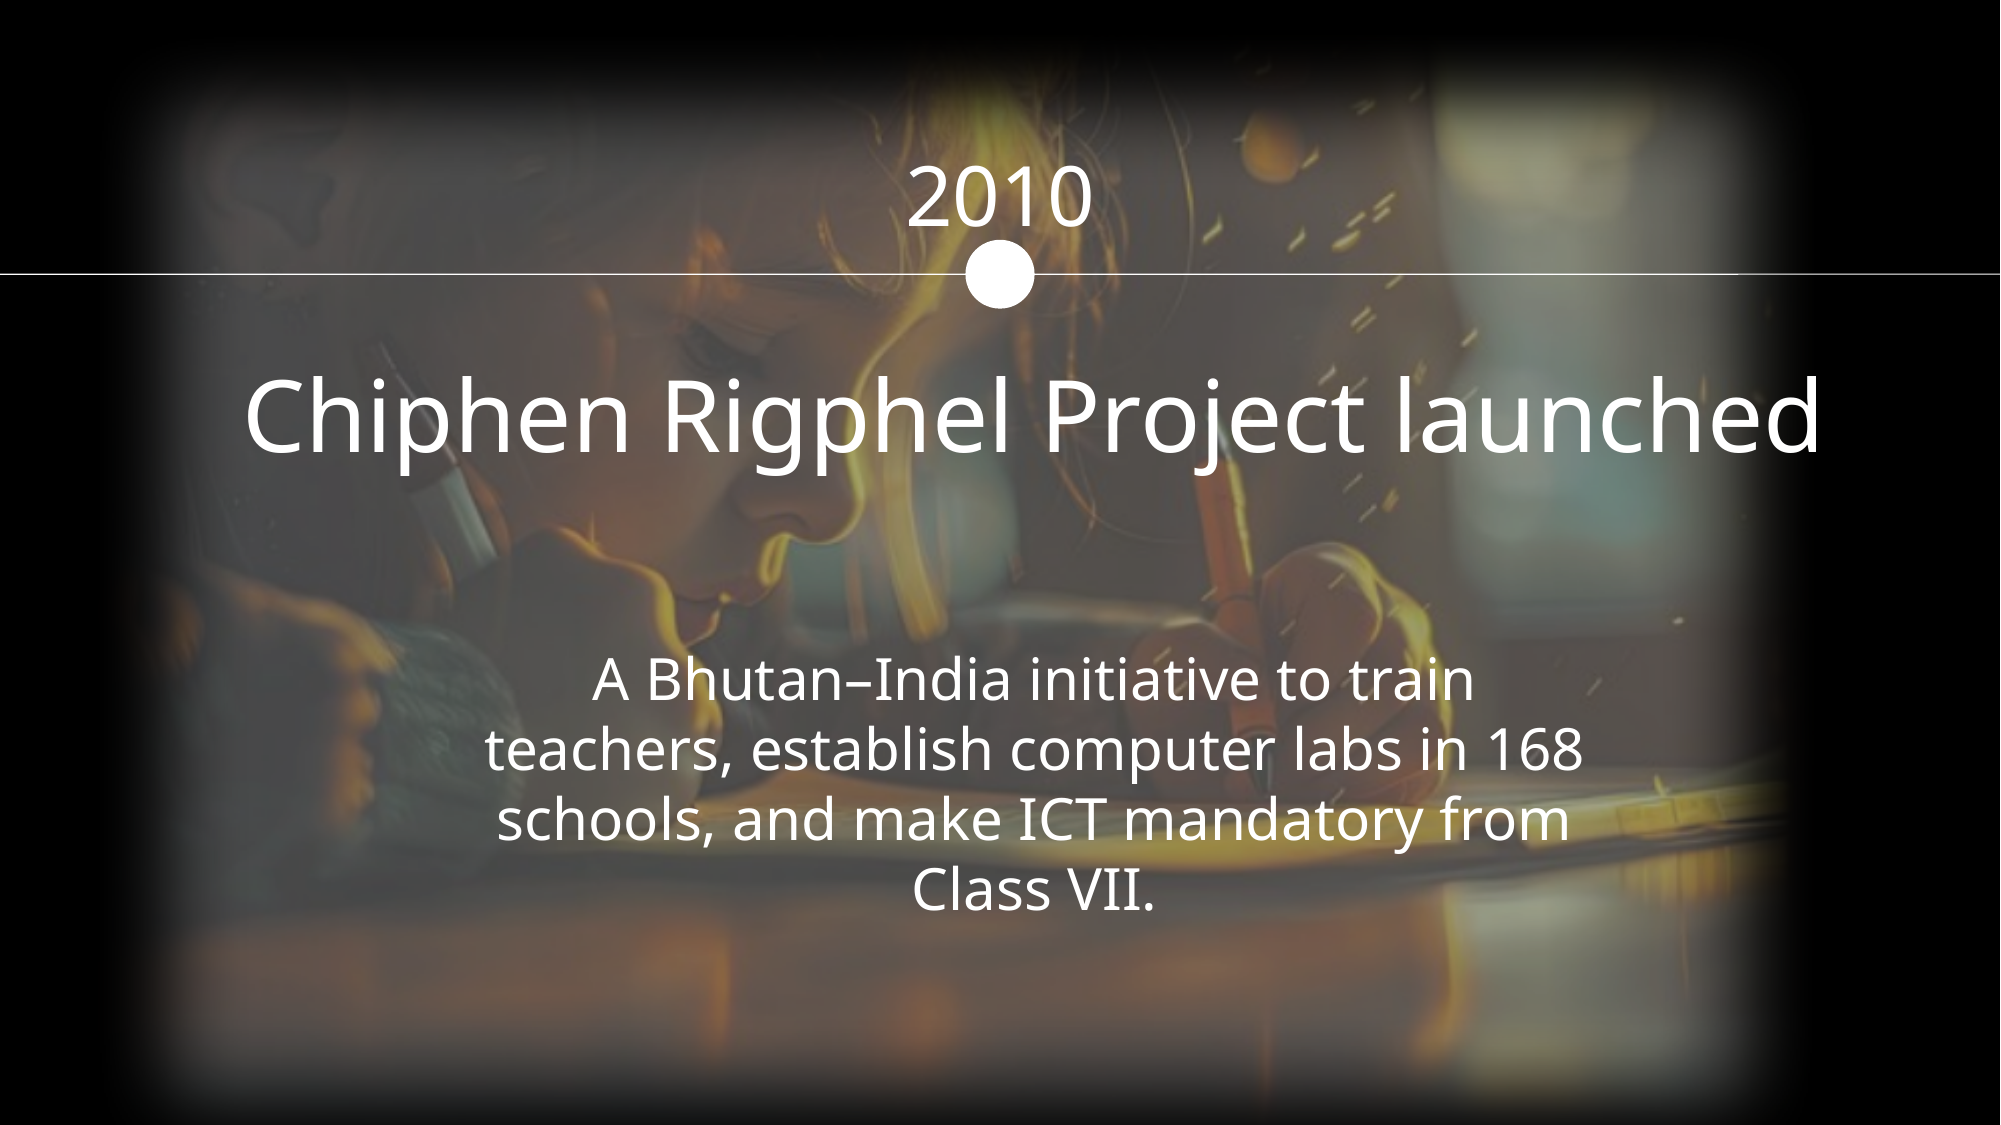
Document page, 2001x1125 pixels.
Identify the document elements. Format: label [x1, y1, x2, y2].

picture [85, 22, 1828, 274]
text_box [172, 345, 1897, 933]
picture [85, 275, 1828, 1125]
